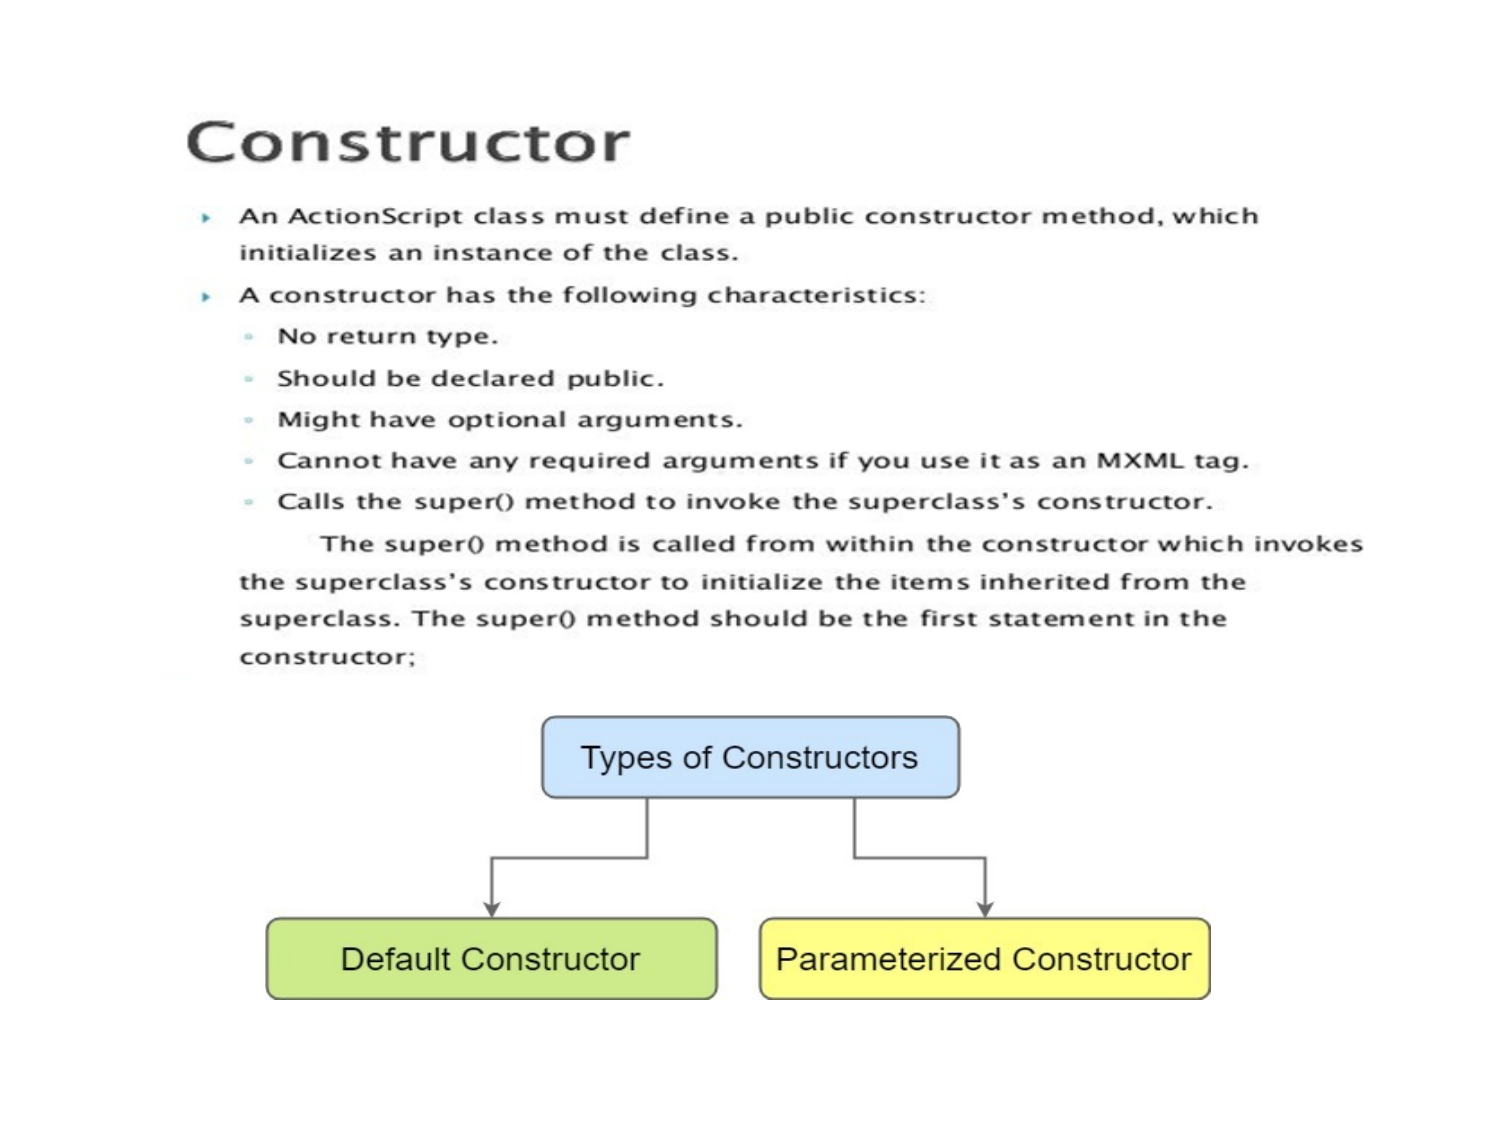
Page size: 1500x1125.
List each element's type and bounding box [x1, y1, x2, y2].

picture [159, 101, 1377, 681]
picture [265, 715, 1211, 1000]
